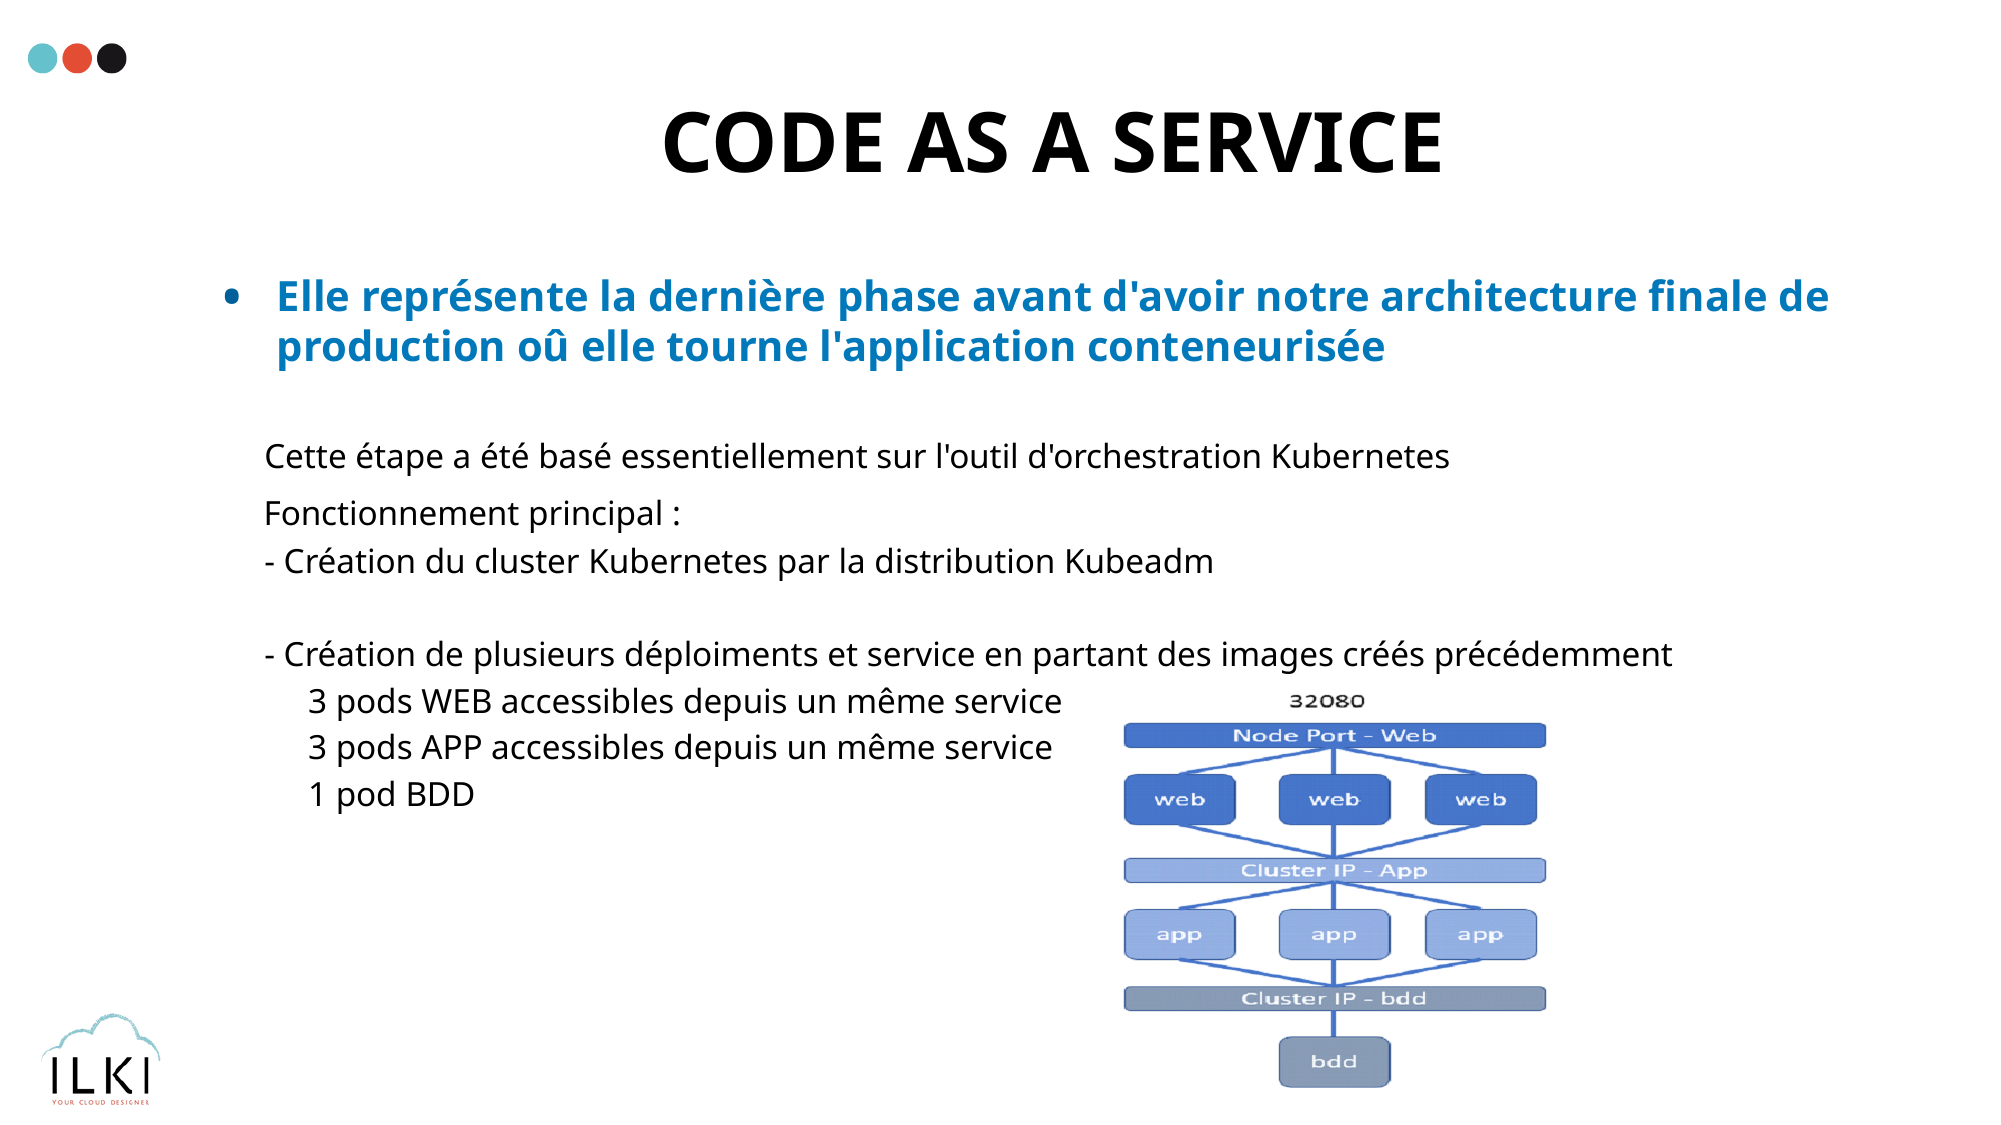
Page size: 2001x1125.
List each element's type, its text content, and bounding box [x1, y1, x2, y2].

title Code as a service [205, 45, 1900, 233]
picture [6, 991, 194, 1125]
picture [1107, 689, 1558, 1095]
list Elle représente la dernière phase avant d'avoir notre architecture finale de production oû elle tourne l'application conteneurisée Cette étape a été basé essentiellement sur l'outil d'orchestration Kubernetes Fonctionnement principal : - Création du cluster Kubernetes par la distribution Kubeadm - Création de plusieurs déploiments et service en partant des images créés précédemment 3 pods WEB accessibles depuis un même service 3 pods APP accessibles depuis un même service 1 pod BDD [205, 262, 1900, 1005]
picture [23, 35, 132, 82]
